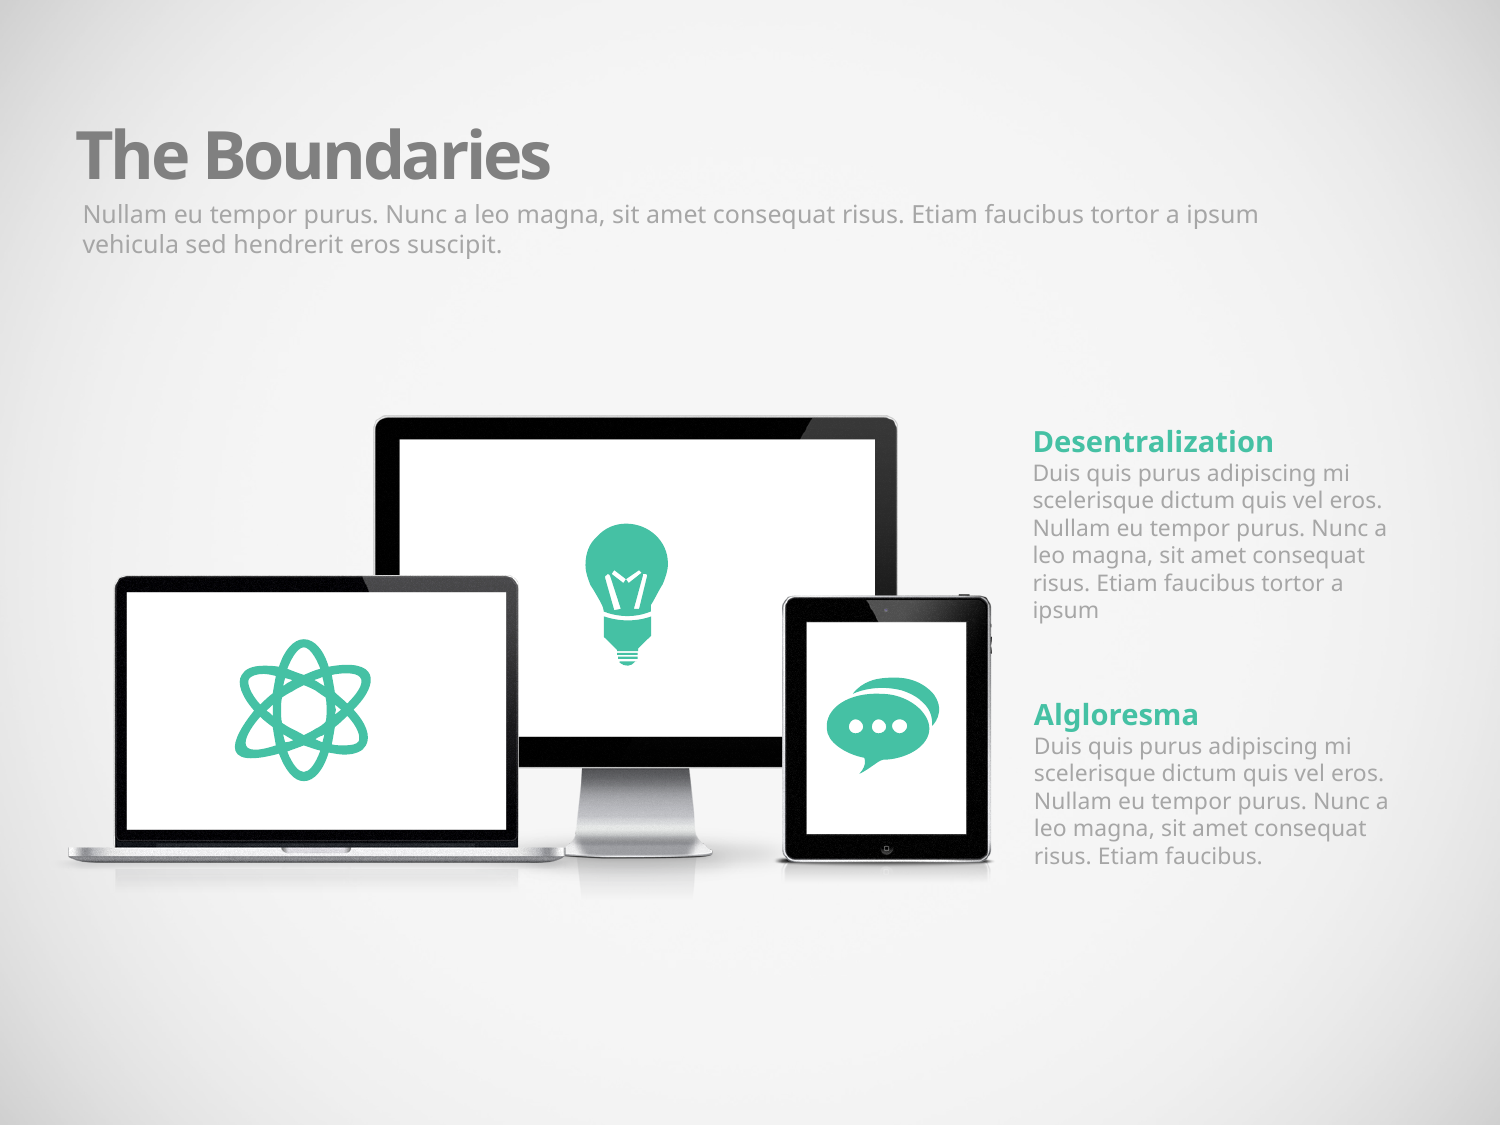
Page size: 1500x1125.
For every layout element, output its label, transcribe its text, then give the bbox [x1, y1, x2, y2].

text_box Algloresma Duis quis purus adipiscing mi scelerisque dictum quis vel eros. Nullam eu tempor purus. Nunc a leo magna, sit amet consequat risus. Etiam faucibus. [1044, 657, 1414, 873]
text_box Desentralization Duis quis purus adipiscing mi scelerisque dictum quis vel eros. Nullam eu tempor purus. Nunc a leo magna, sit amet consequat risus. Etiam faucibus tortor a ipsum [1024, 384, 1413, 628]
picture [0, 0, 1500, 1125]
text_box The Boundaries [67, 109, 561, 197]
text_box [585, 523, 669, 667]
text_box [824, 676, 947, 774]
text_box Nullam eu tempor purus. Nunc a leo magna, sit amet consequat risus. Etiam faucibus tortor a ipsum vehicula sed hendrerit eros suscipit. [74, 194, 1288, 263]
